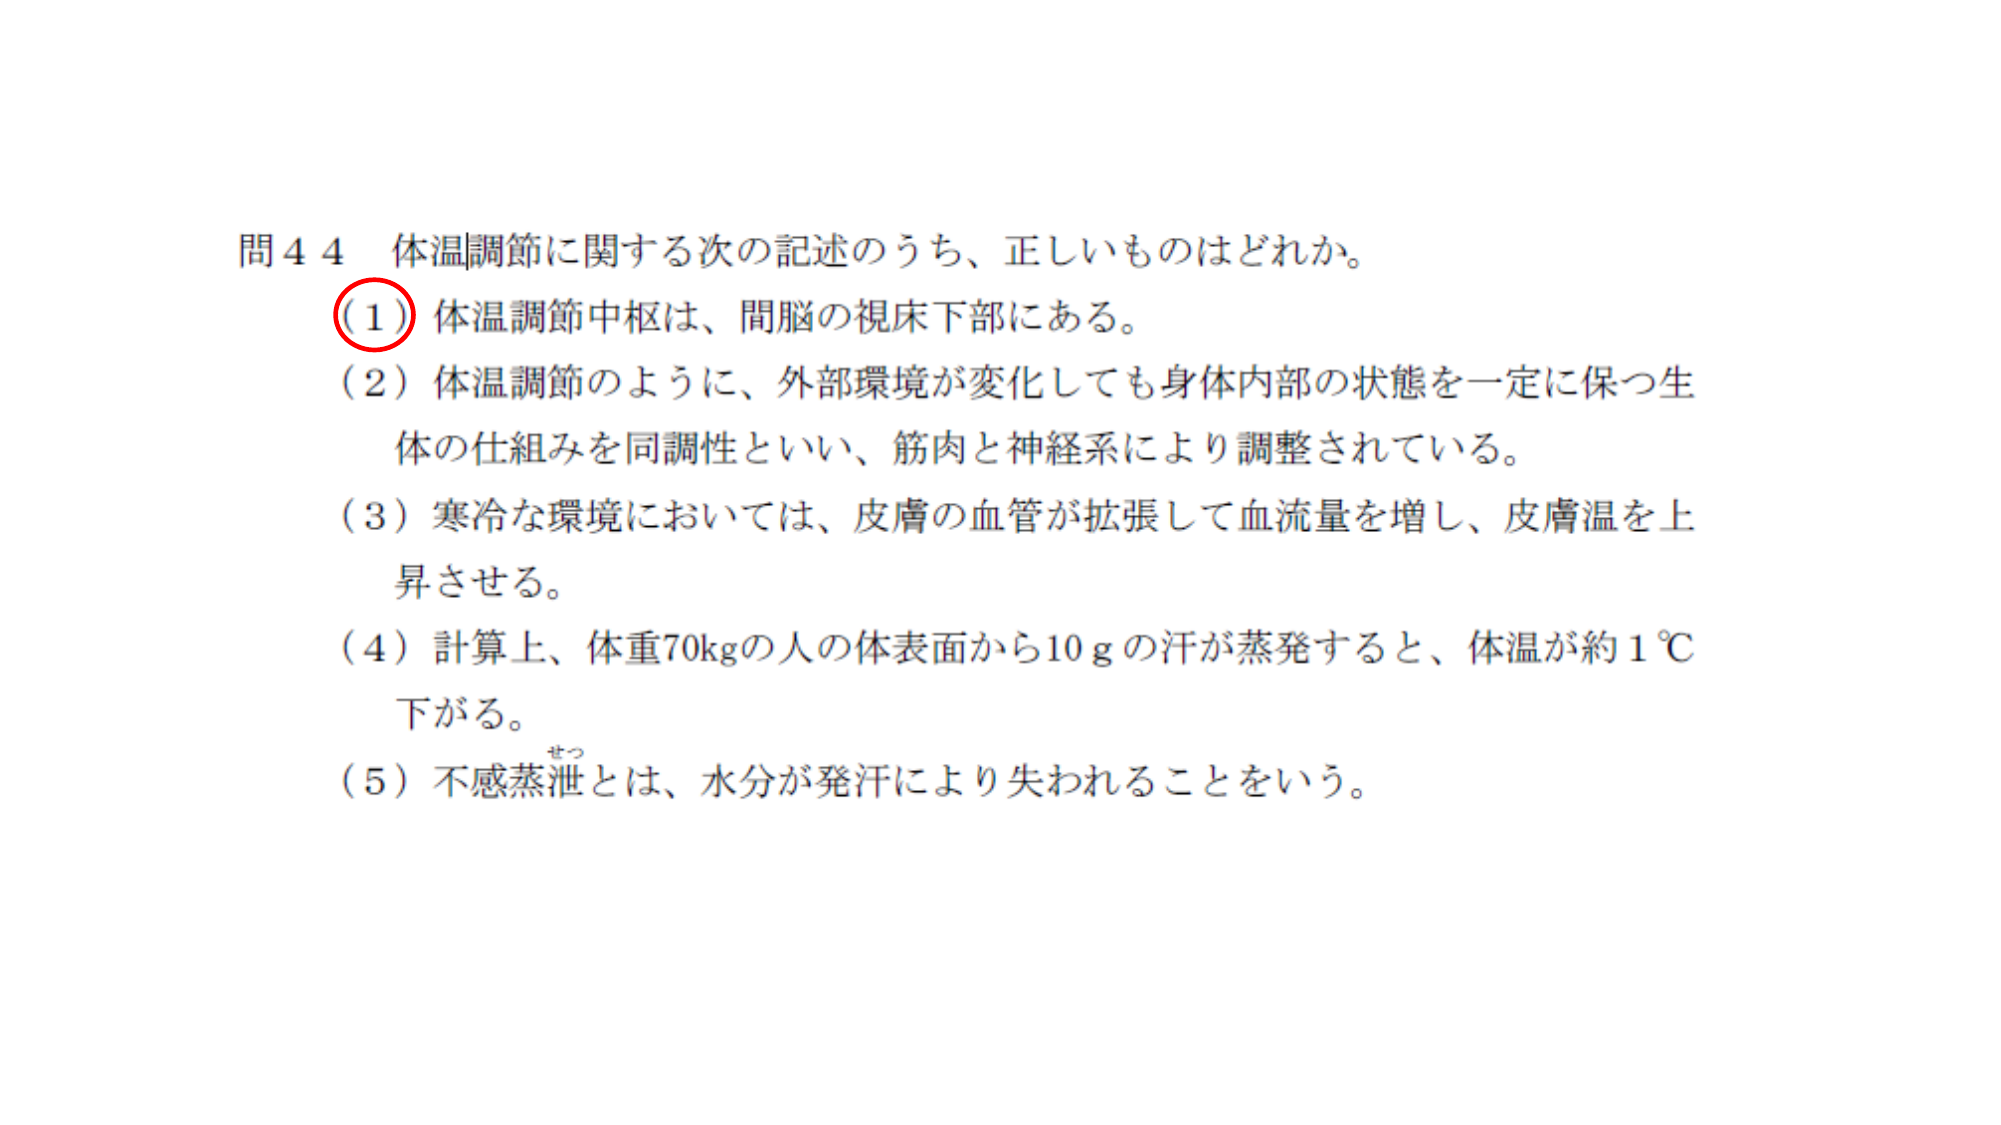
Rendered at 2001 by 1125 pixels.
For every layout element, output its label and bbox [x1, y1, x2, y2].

picture [224, 225, 1738, 823]
